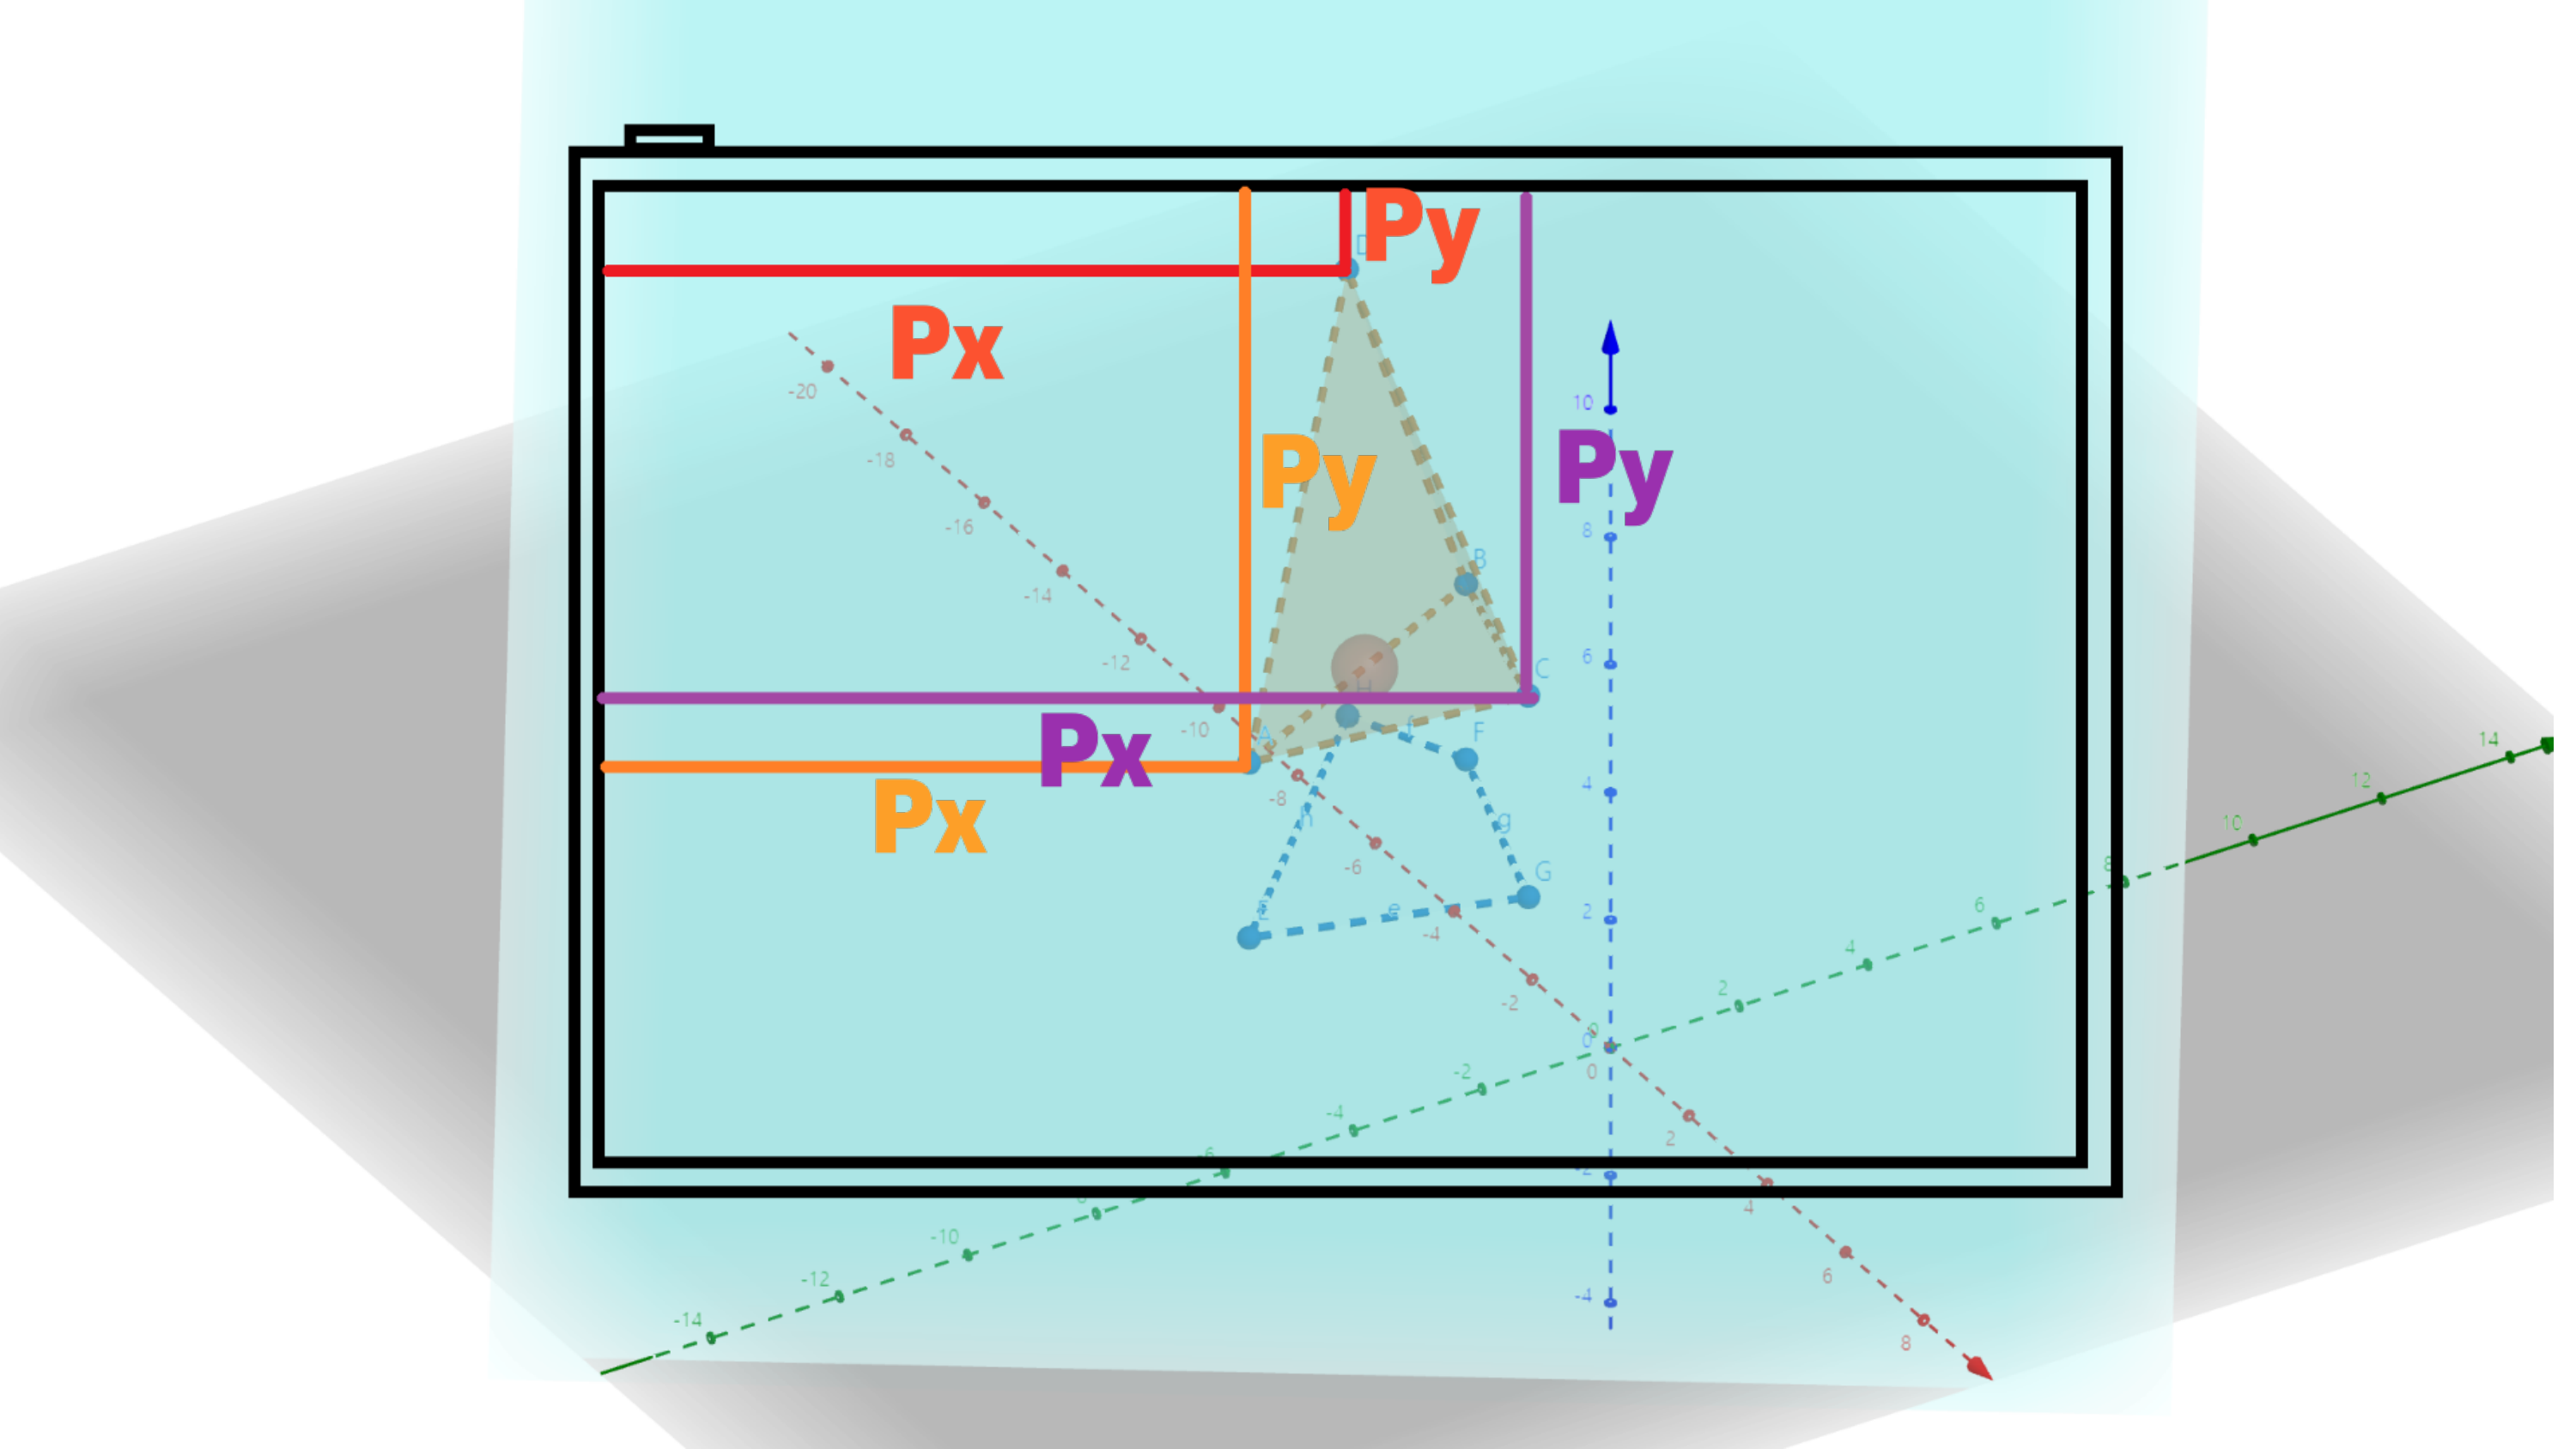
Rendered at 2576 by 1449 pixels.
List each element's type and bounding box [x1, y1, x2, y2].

picture [1345, 115, 1540, 338]
picture [1538, 357, 1733, 580]
picture [1242, 361, 1437, 585]
picture [871, 233, 1065, 433]
text_box [0, 0, 2554, 1449]
picture [854, 640, 1213, 906]
